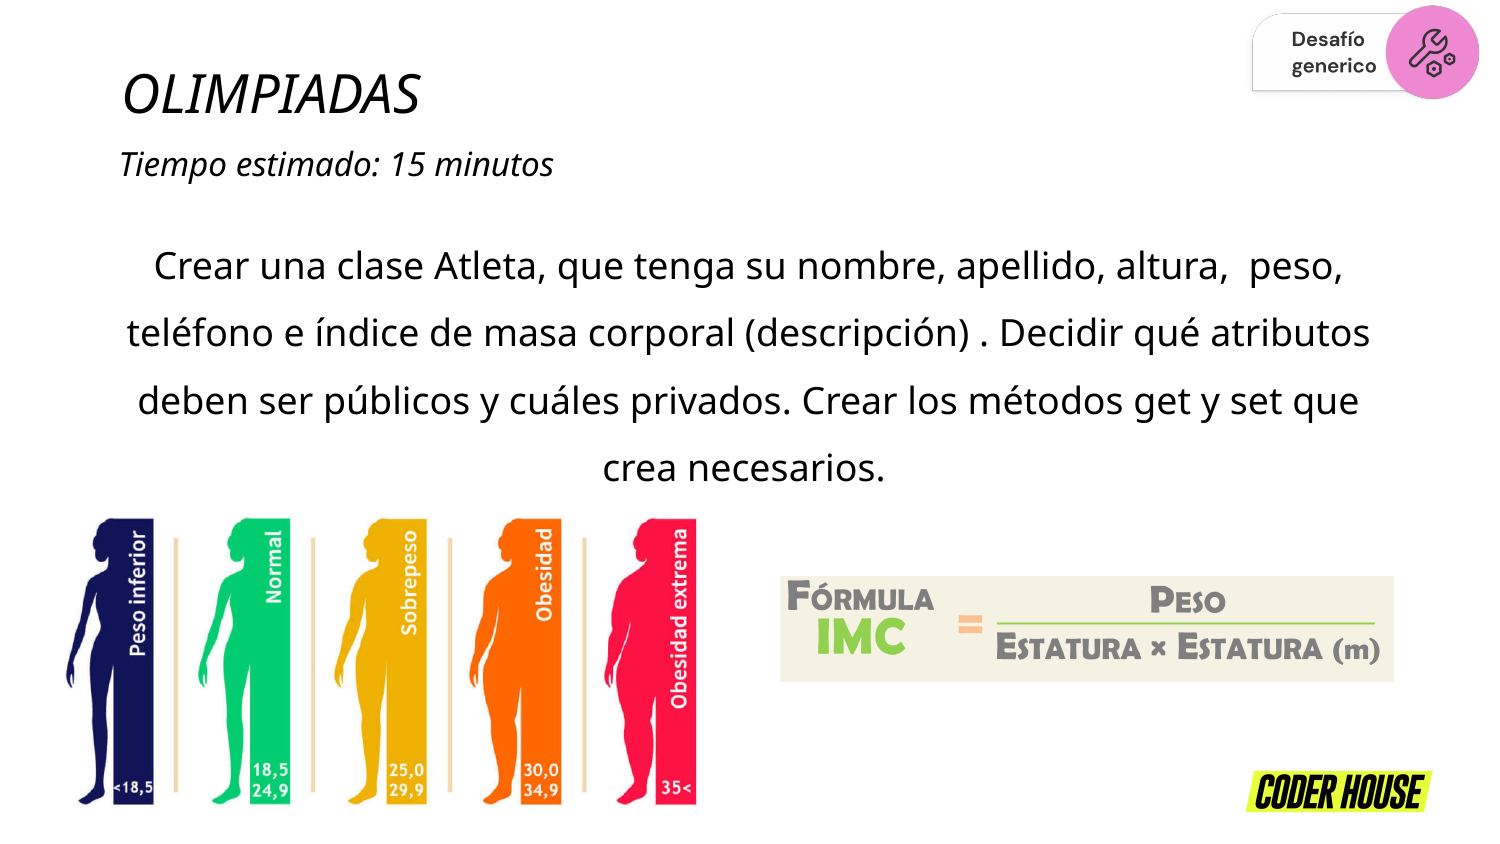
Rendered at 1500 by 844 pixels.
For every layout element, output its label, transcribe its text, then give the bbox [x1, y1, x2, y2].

text_box Tiempo estimado: 15 minutos [103, 128, 707, 199]
picture [780, 576, 1394, 682]
picture [40, 515, 720, 824]
text_box OLIMPIADAS [106, 44, 890, 207]
picture [1231, 0, 1500, 106]
picture [1241, 764, 1437, 819]
text_box Crear una clase Atleta, que tenga su nombre, apellido, altura, peso, teléfono e índice de masa corporal (descripción) . Decidir qué atributos deben ser públicos y cuáles privados. Crear los métodos get y set que crea necesarios. [81, 349, 1418, 495]
